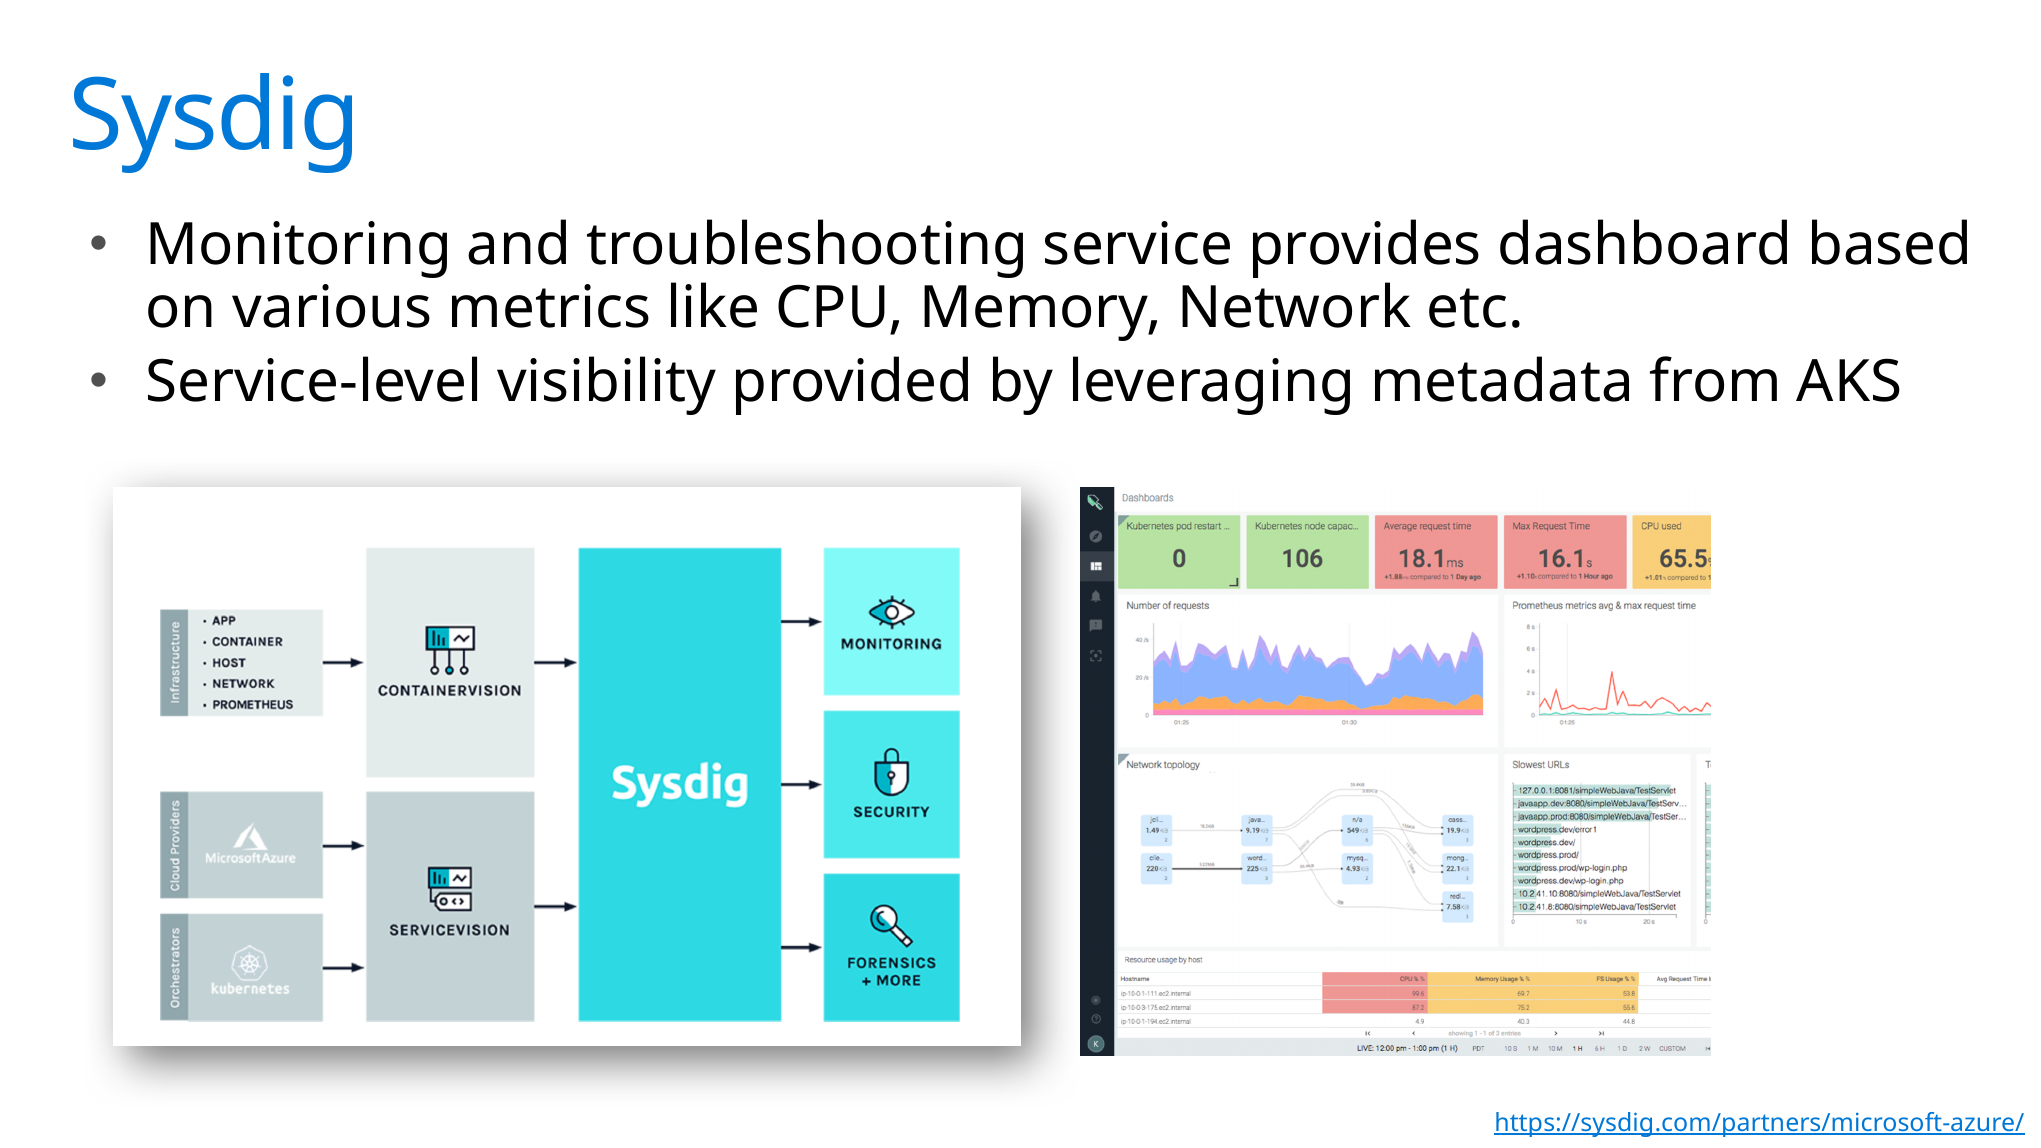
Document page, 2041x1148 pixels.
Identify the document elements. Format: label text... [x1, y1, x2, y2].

picture [1080, 487, 1712, 1057]
text_box https://sysdig.com/partners/microsoft-azure/ [260, 1098, 2041, 1148]
title Sysdig [45, 48, 1996, 199]
list Monitoring and troubleshooting service provides dashboard based on various metrics like CPU, Memory, Network etc. Service-level visibility provided by leveraging metadata from AKS [65, 198, 2016, 880]
picture [113, 487, 1021, 1046]
